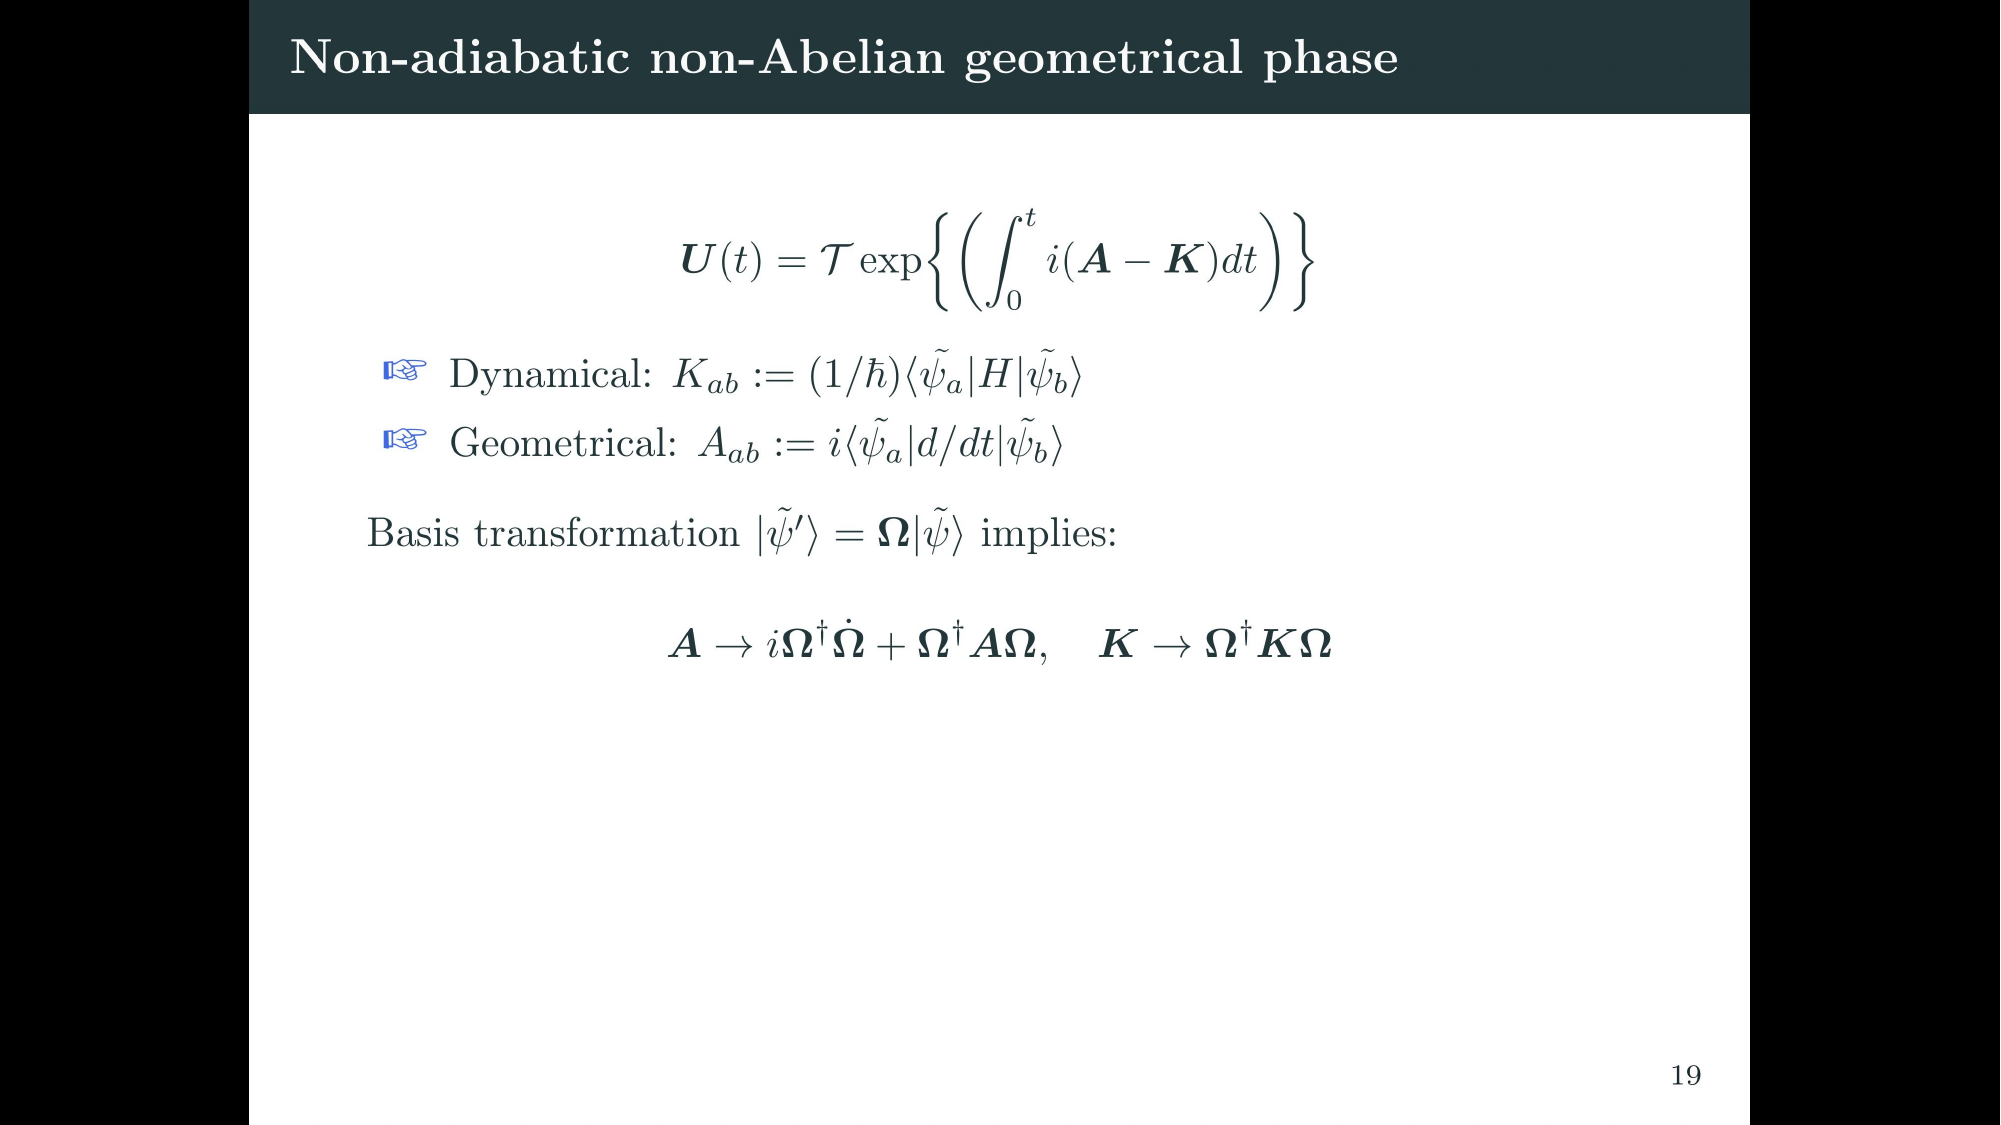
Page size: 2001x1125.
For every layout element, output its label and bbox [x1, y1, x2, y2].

picture [249, 0, 1750, 1125]
